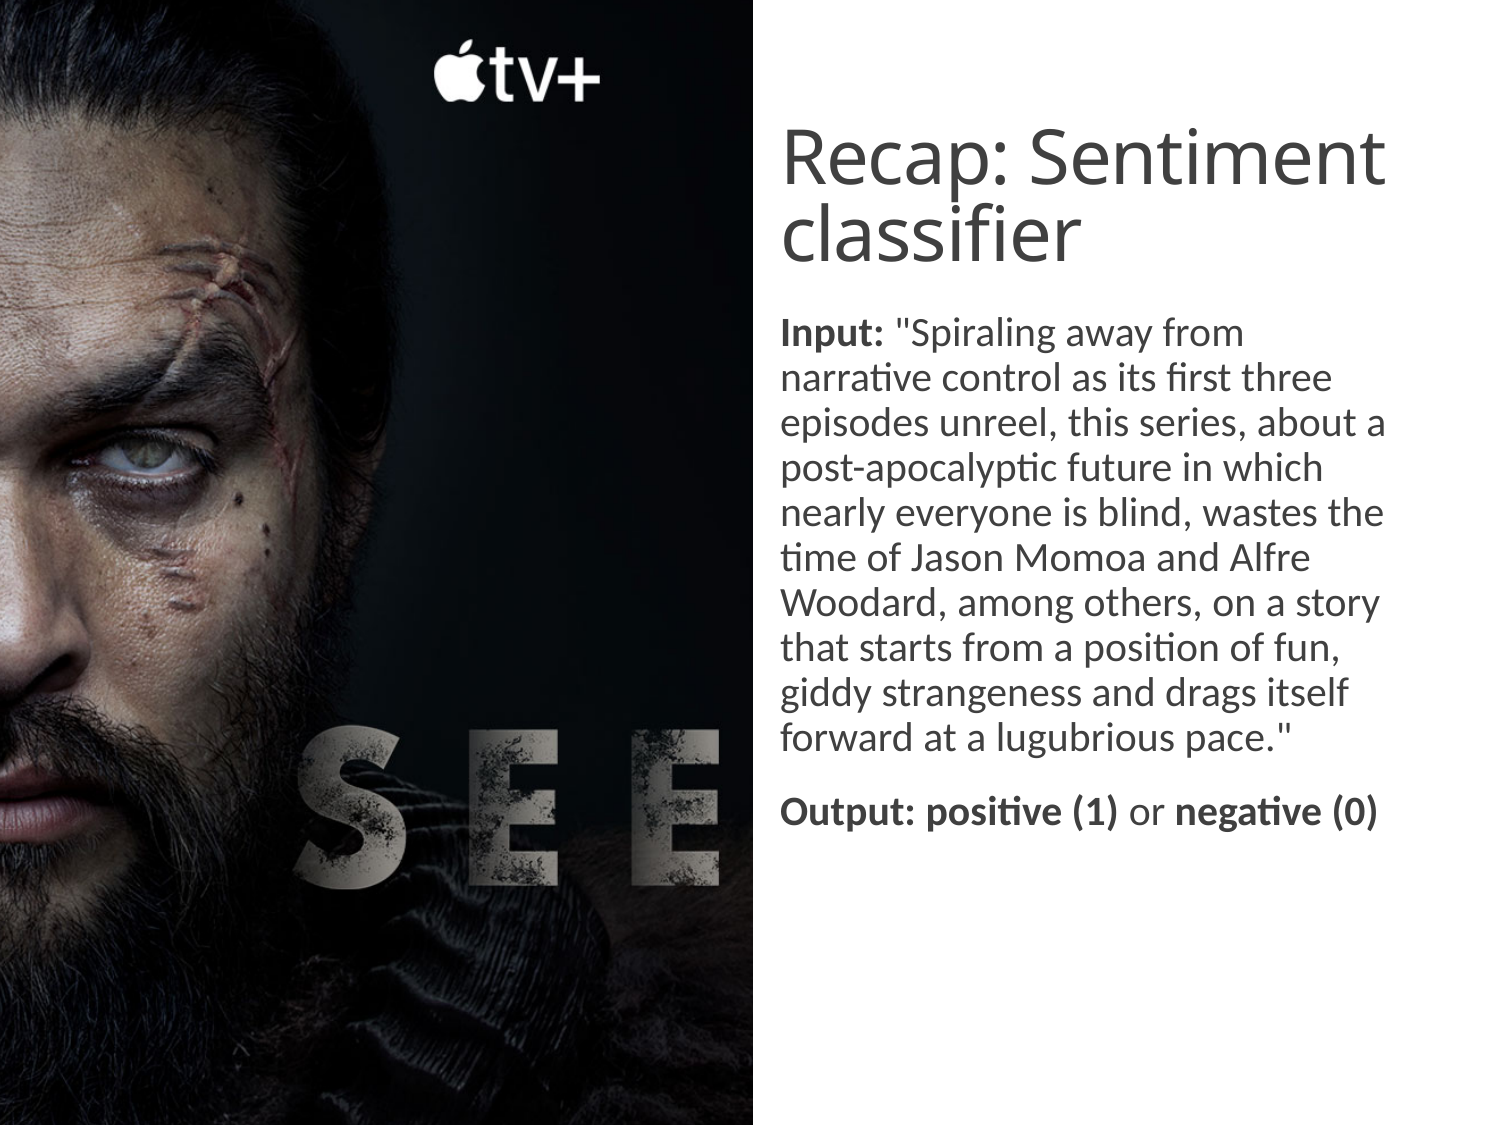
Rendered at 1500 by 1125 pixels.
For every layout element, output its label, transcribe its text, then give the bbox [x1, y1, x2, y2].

list Input: "Spiraling away from narrative control as its first three episodes unreel, this series, about a post-apocalyptic future in which nearly everyone is blind, wastes the time of Jason Momoa and Alfre Woodard, among others, on a story that starts from a position of fun, giddy strangeness and drags itself forward at a lugubrious pace." Output: positive (1) or negative (0) [765, 302, 1388, 963]
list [0, 0, 753, 1125]
title Recap: Sentiment classifier [765, 47, 1413, 285]
